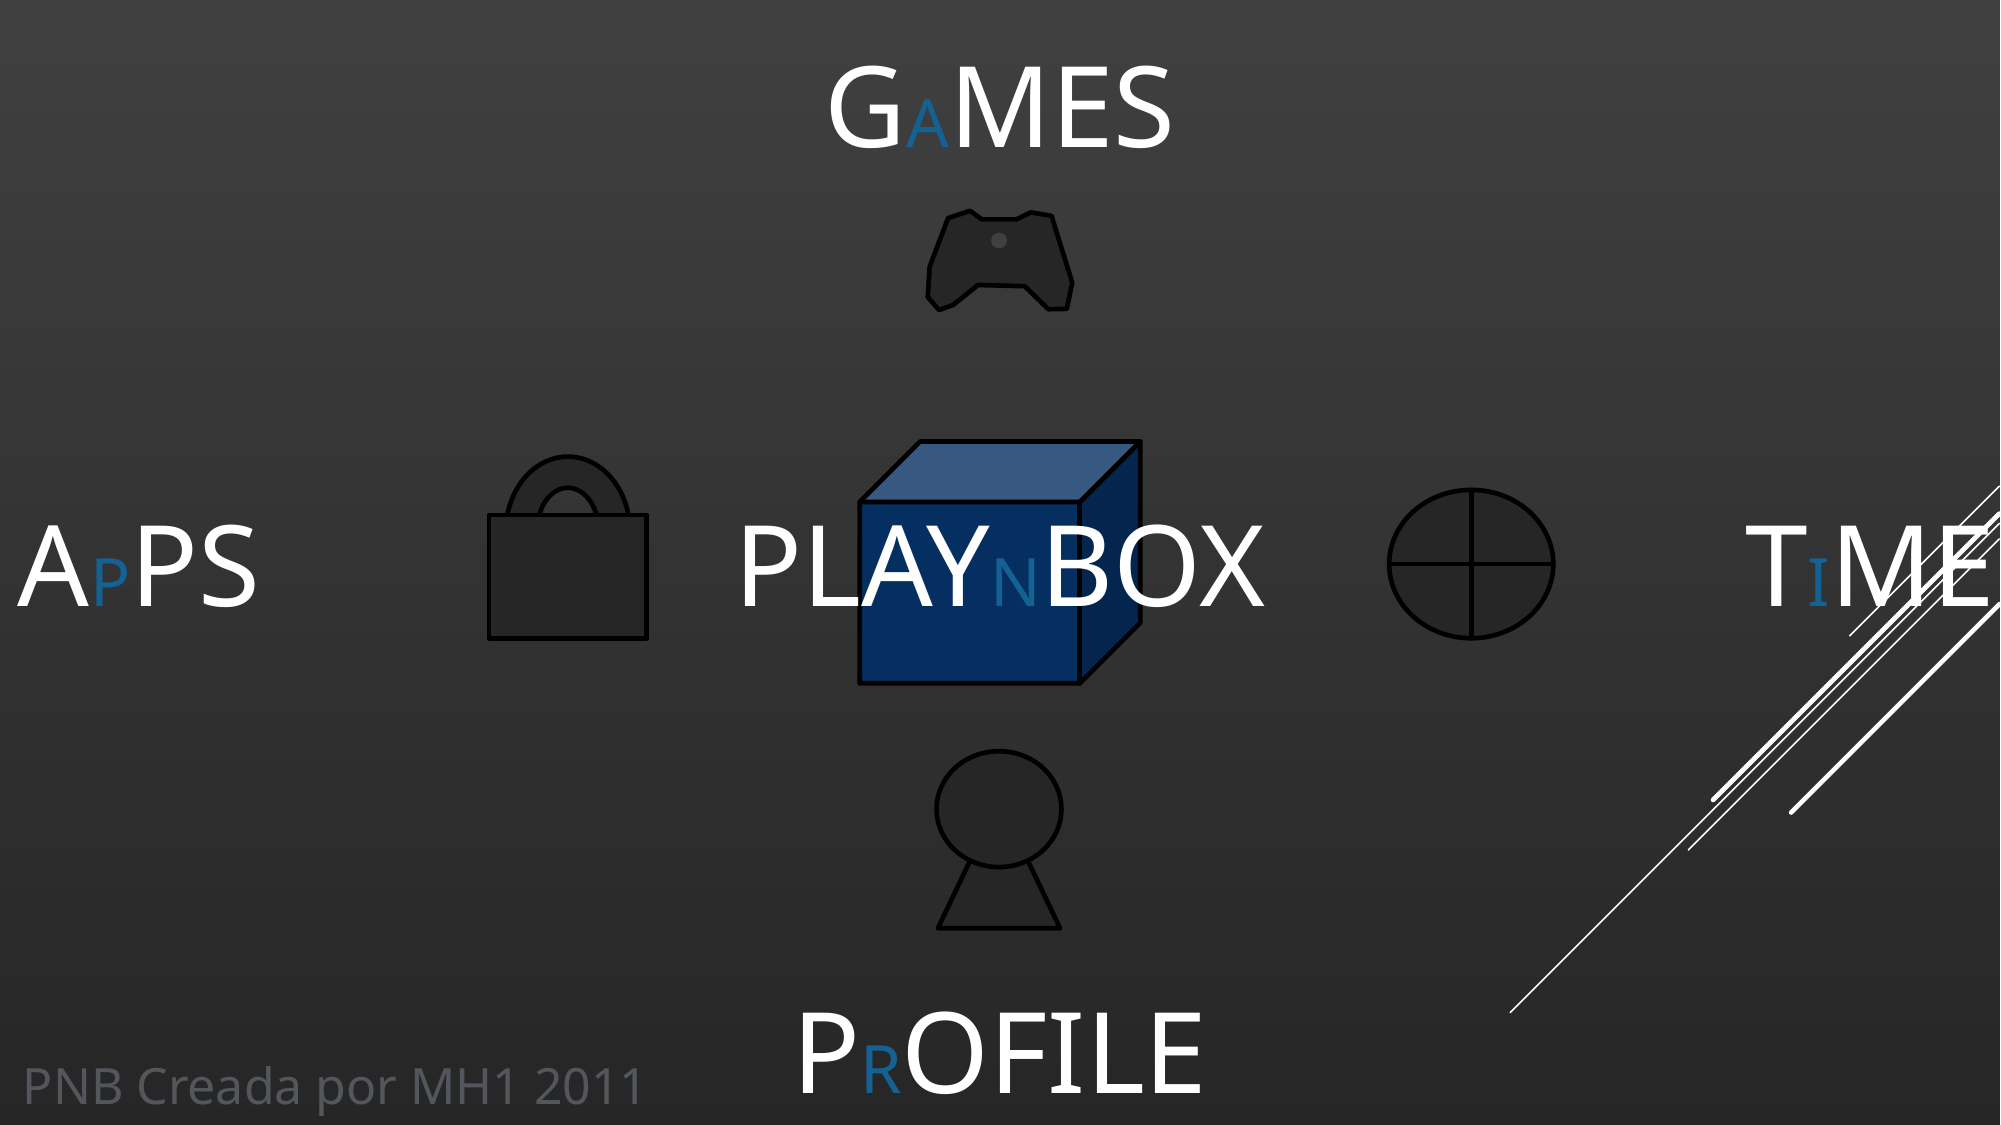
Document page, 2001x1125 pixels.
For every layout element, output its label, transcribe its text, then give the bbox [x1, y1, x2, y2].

text_box TIME [1730, 486, 2000, 637]
text_box [1387, 488, 1555, 640]
text_box PNB Creada por MH1 2011 [7, 1047, 664, 1123]
text_box [873, 440, 1142, 486]
text_box [858, 637, 1128, 685]
text_box APPS [2, 486, 276, 637]
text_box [488, 456, 648, 639]
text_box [927, 210, 1073, 311]
text_box PLAYNBOX [719, 486, 1281, 637]
text_box ATRAS [879, 443, 1135, 486]
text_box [936, 750, 1062, 929]
text_box PROFILE [777, 973, 1223, 1124]
text_box GAMES [809, 27, 1191, 177]
